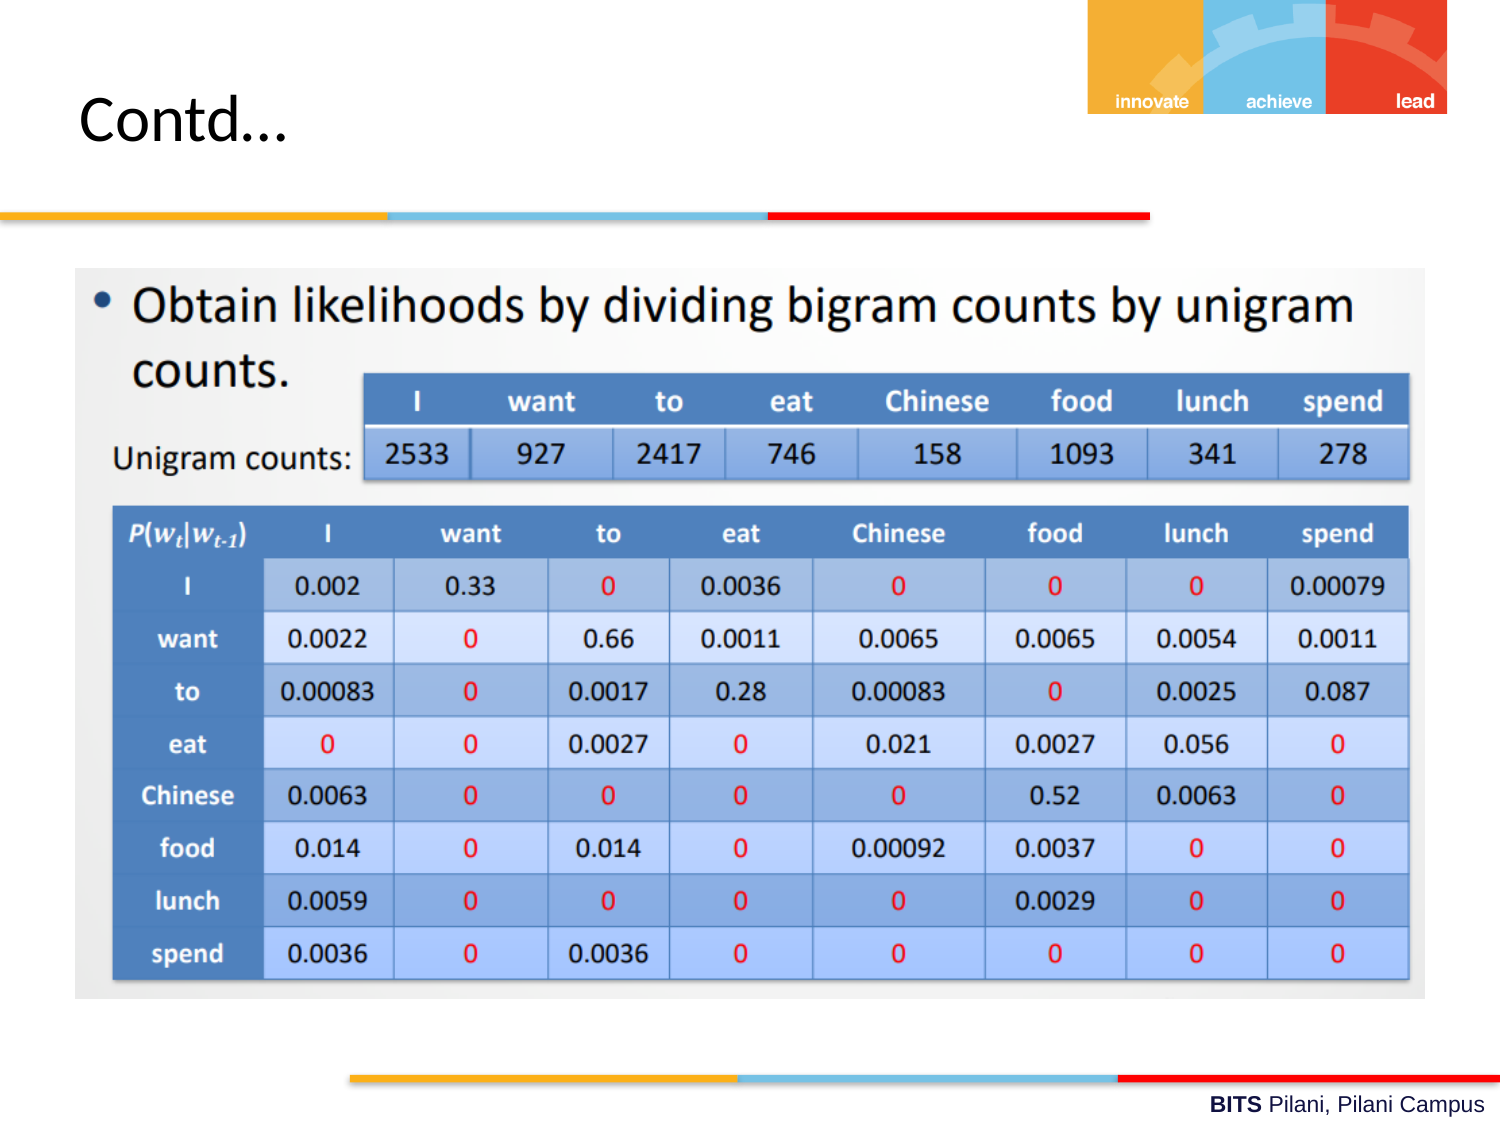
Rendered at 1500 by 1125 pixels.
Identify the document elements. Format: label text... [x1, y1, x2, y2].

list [74, 268, 1426, 1000]
picture [1087, 0, 1448, 114]
title Contd… [64, 45, 1069, 185]
